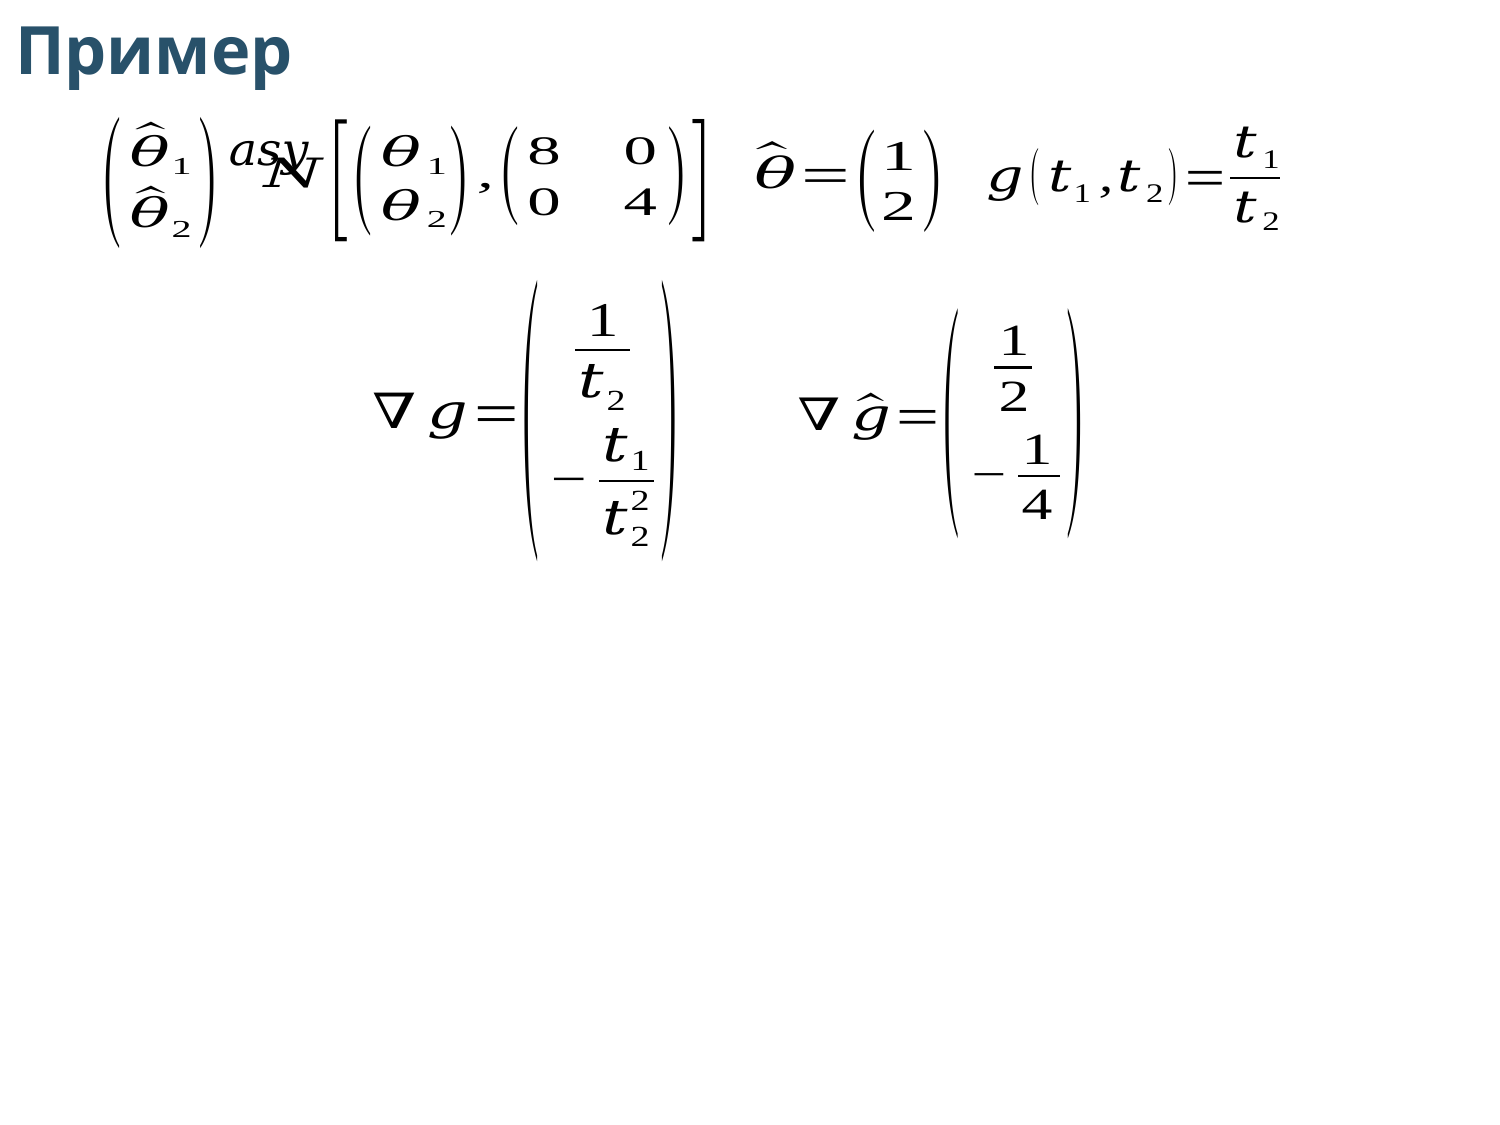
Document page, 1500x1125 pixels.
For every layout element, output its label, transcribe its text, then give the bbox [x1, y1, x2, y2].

text_box Пример [0, 0, 1500, 96]
